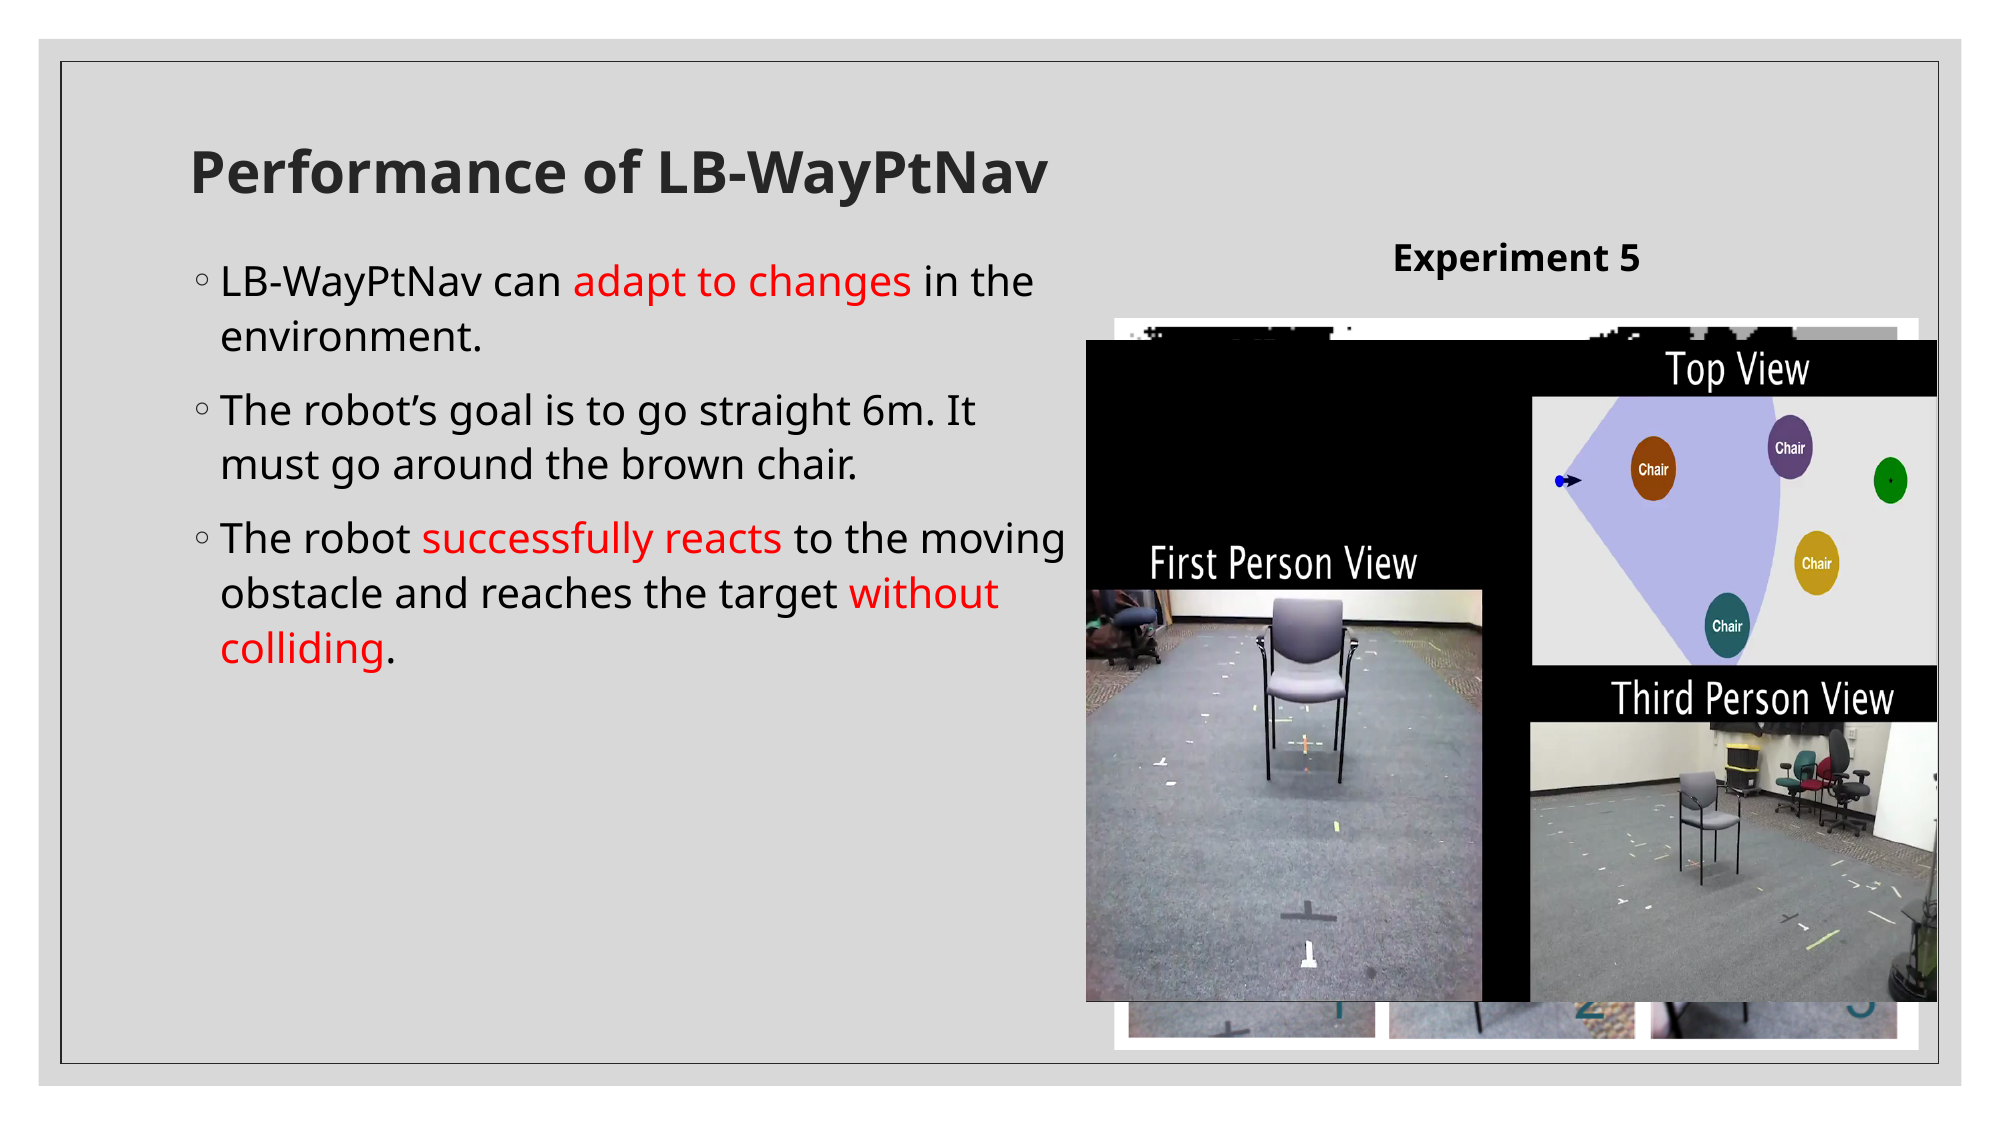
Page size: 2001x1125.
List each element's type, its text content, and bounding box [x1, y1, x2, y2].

list LB-WayPtNav can adapt to changes in the environment. The robot’s goal is to go straight 6m. It must go around the brown chair. The robot successfully reacts to the moving obstacle and reaches the target without colliding. [174, 242, 1086, 874]
text_box Experiment 5 [1184, 226, 1849, 287]
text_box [1085, 339, 1938, 1002]
title Performance of LB-WayPtNav [174, 62, 1825, 288]
picture [1114, 1002, 1919, 1050]
picture [1114, 318, 1919, 339]
